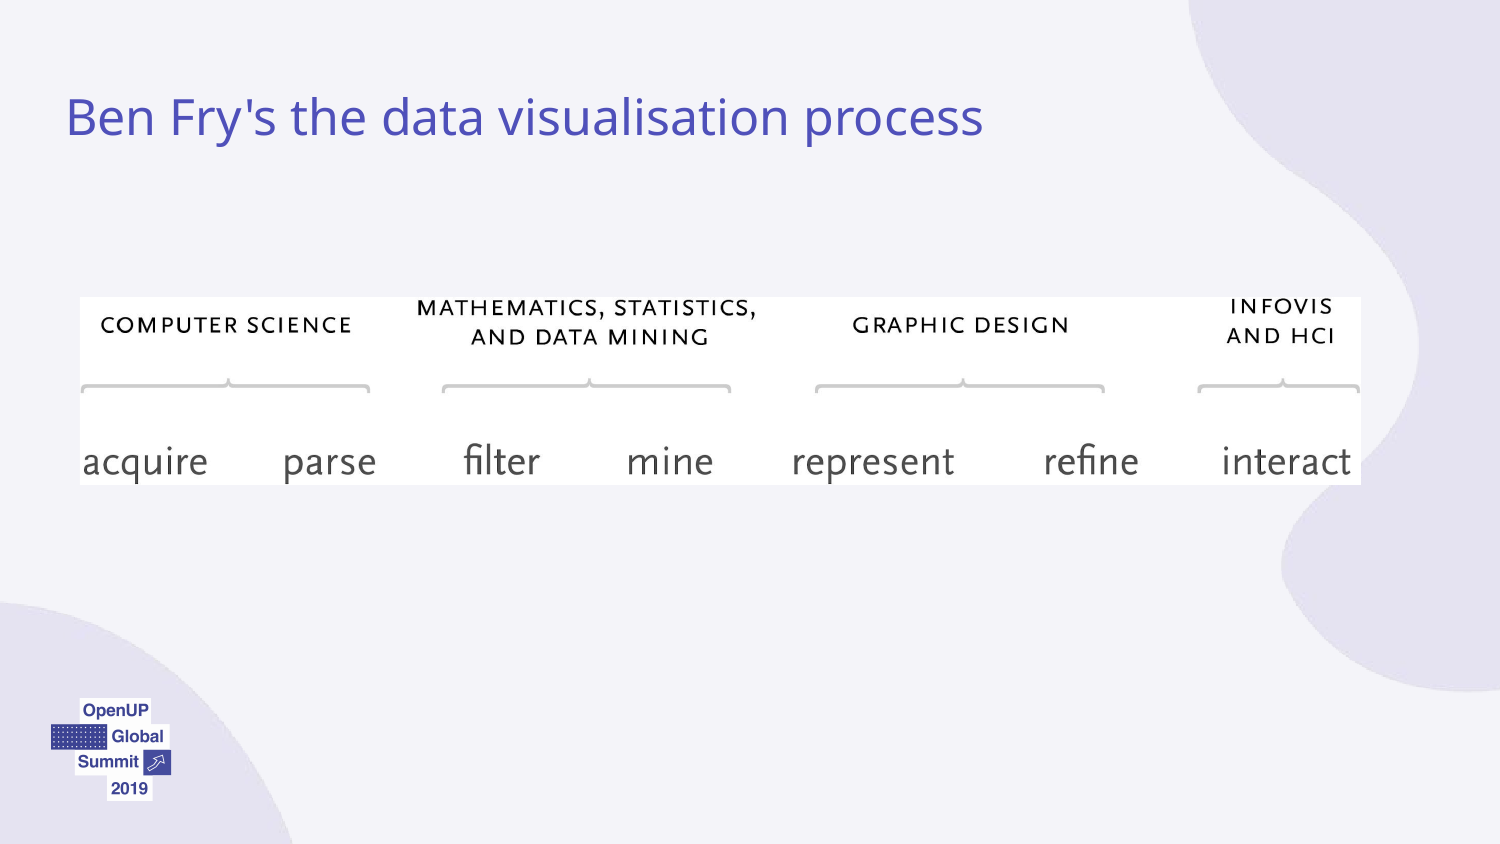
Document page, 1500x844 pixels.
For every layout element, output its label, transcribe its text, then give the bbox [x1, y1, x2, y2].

text_box [79, 297, 1361, 485]
picture [0, 0, 1500, 844]
title Ben Fry's the data visualisation process [63, 82, 1151, 148]
